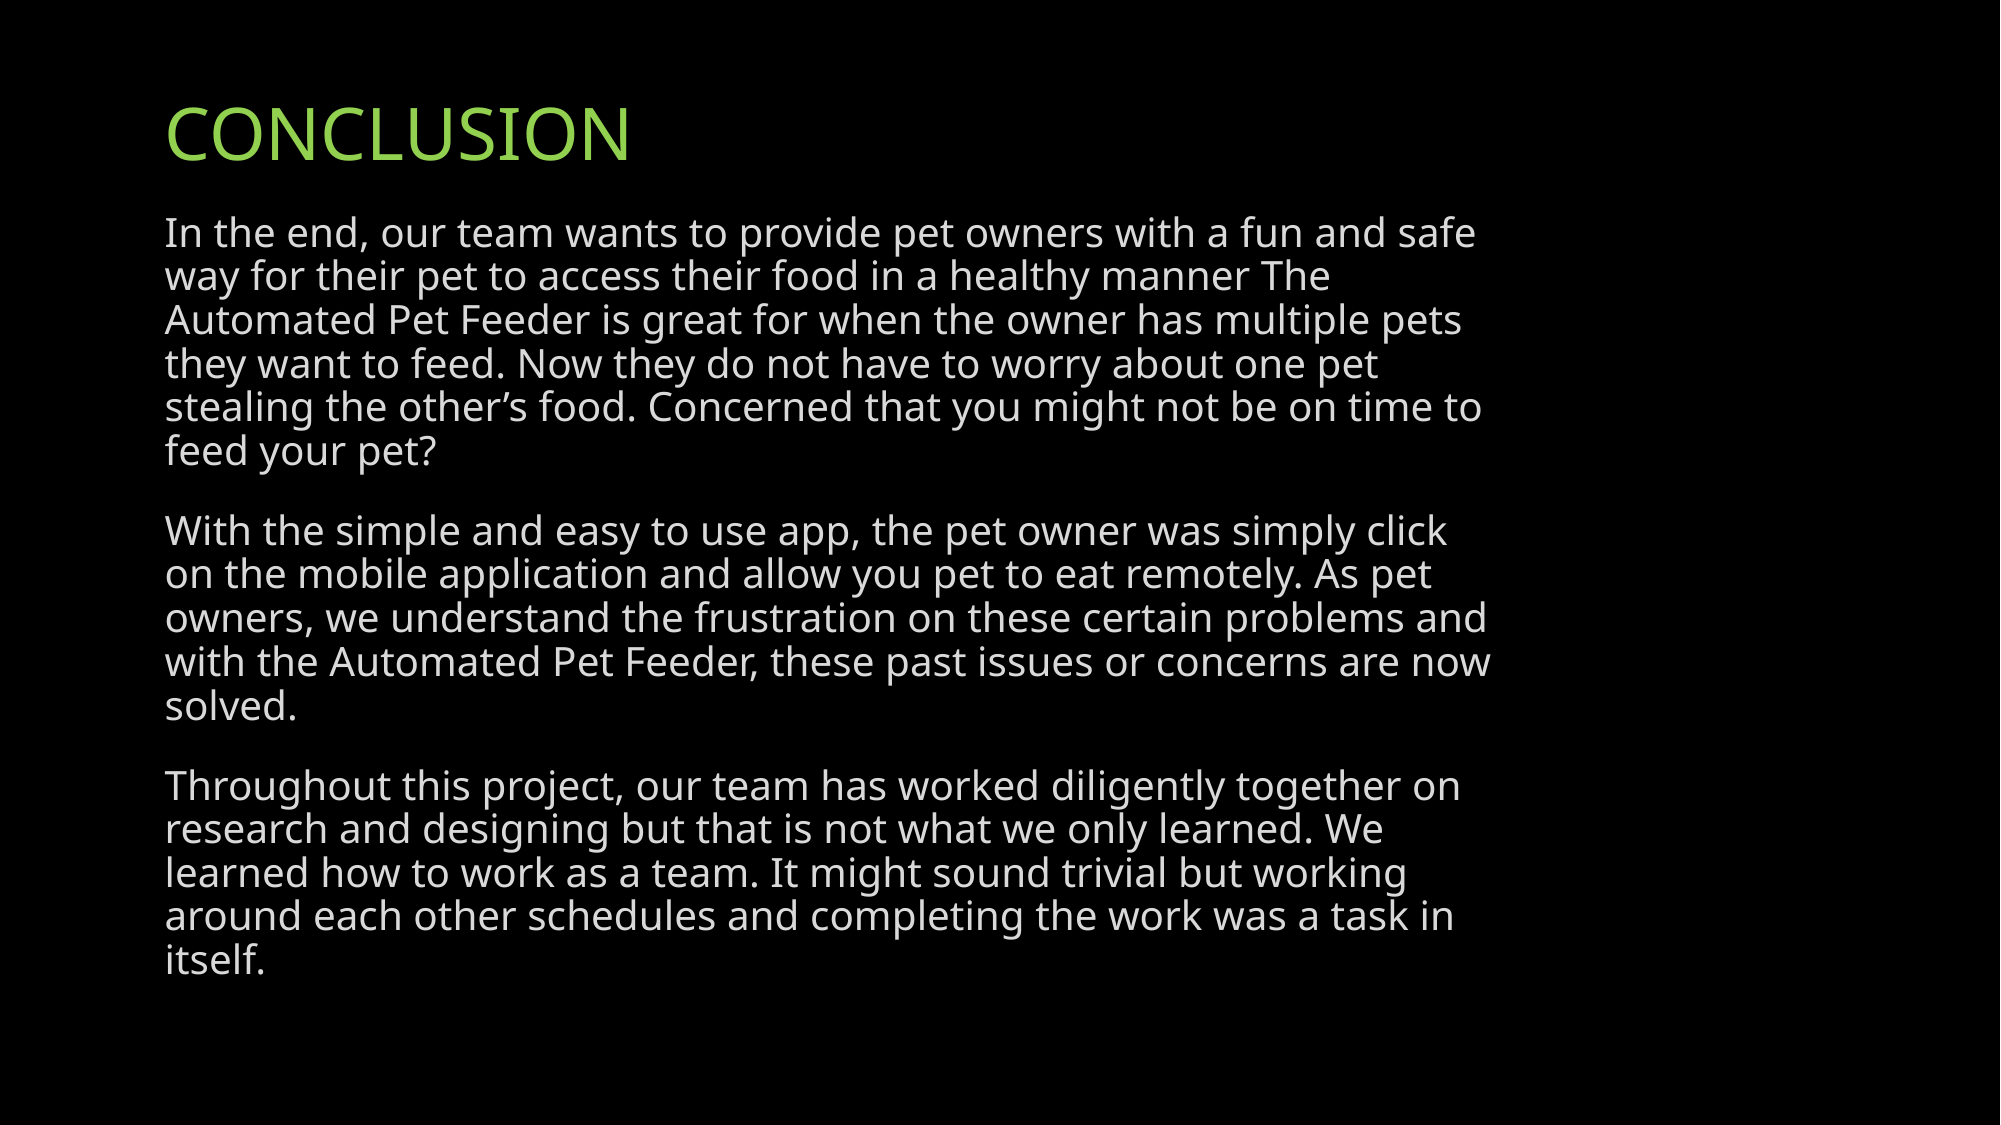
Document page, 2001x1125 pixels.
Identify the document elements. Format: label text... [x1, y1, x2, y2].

list CONCLUSION In the end, our team wants to provide pet owners with a fun and safe way for their pet to access their food in a healthy manner The Automated Pet Feeder is great for when the owner has multiple pets they want to feed. Now they do not have to worry about one pet stealing the other’s food. Concerned that you might not be on time to feed your pet? With the simple and easy to use app, the pet owner was simply click on the mobile application and allow you pet to eat remotely. As pet owners, we understand the frustration on these certain problems and with the Automated Pet Feeder, these past issues or concerns are now solved. Throughout this project, our team has worked diligently together on research and designing but that is not what we only learned. We learned how to work as a team. It might sound trivial but working around each other schedules and completing the work was a task in itself. [149, 90, 1521, 1000]
